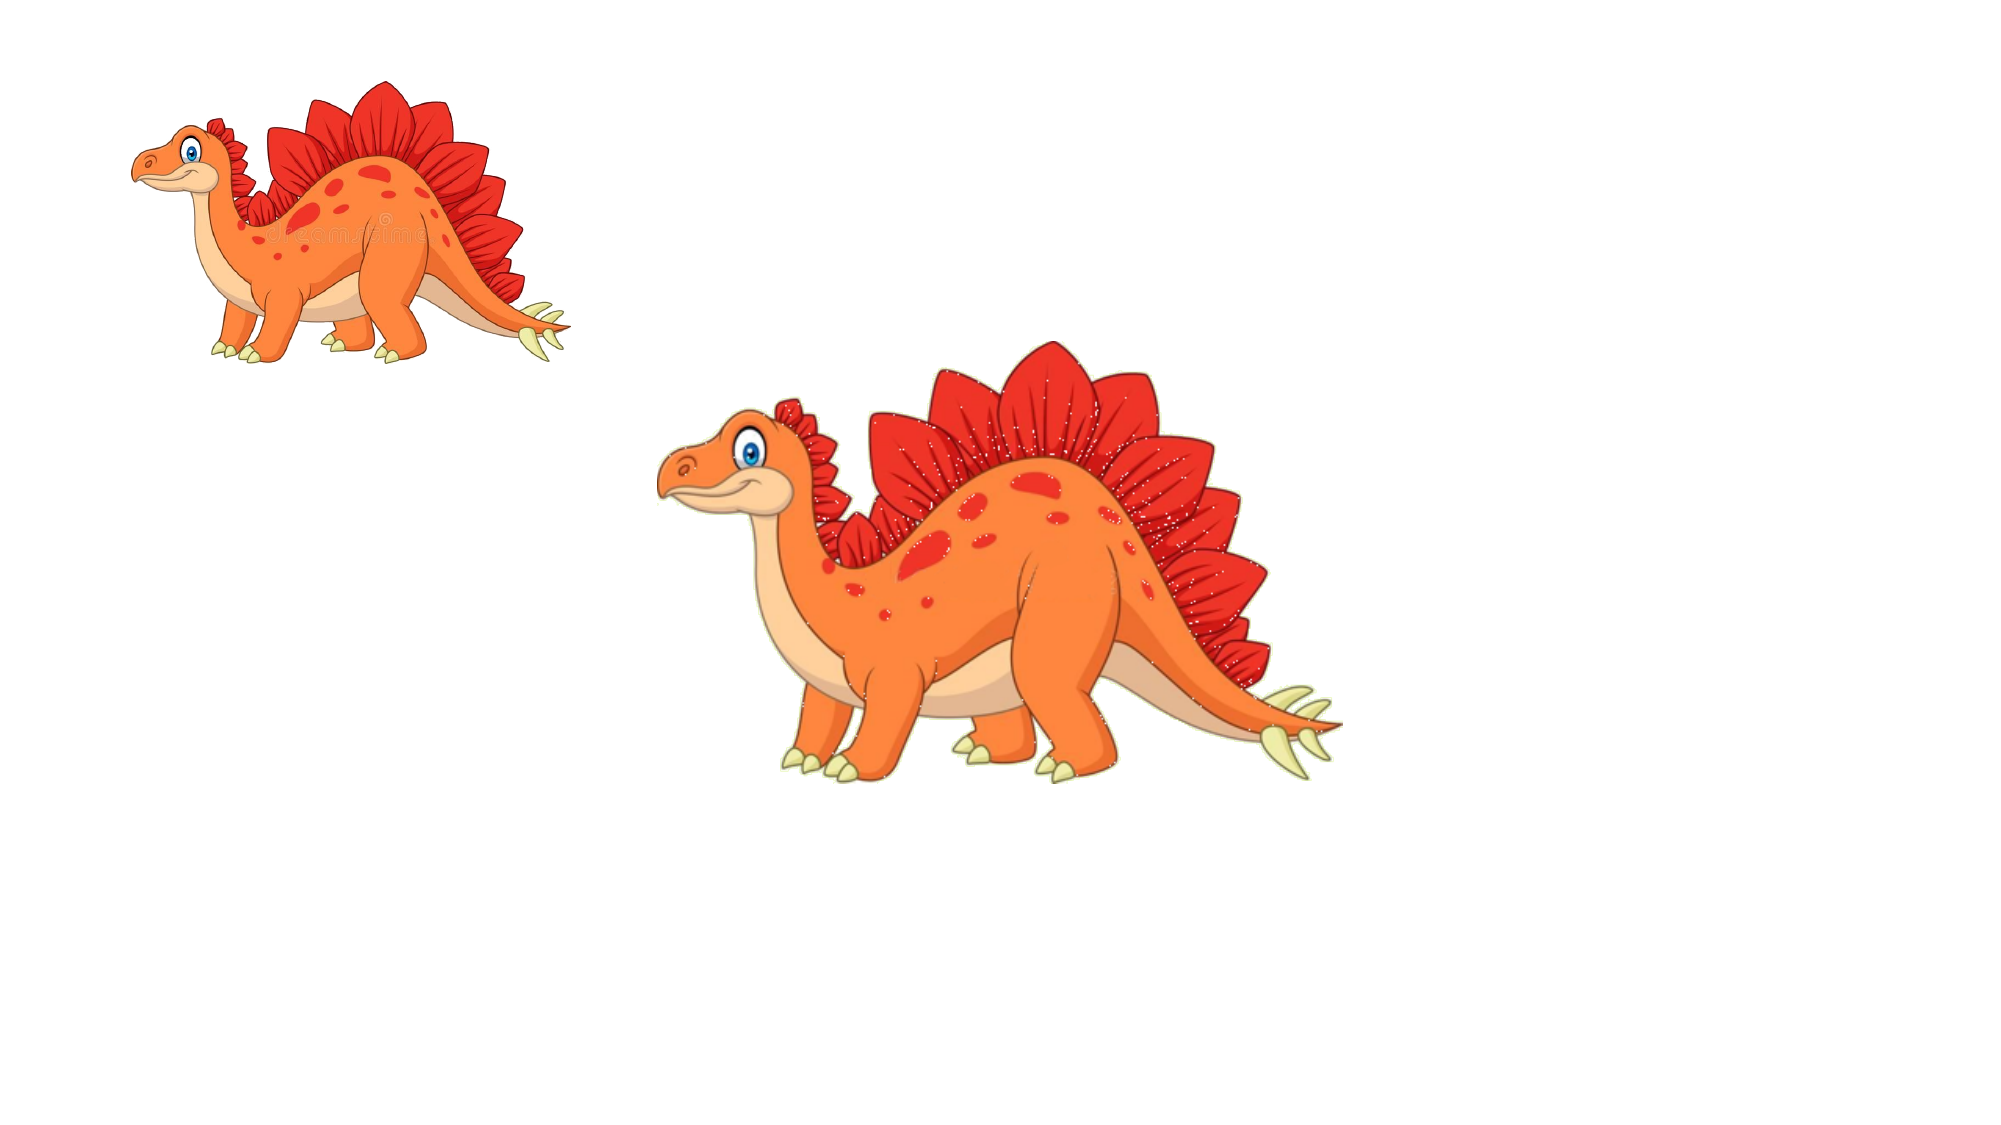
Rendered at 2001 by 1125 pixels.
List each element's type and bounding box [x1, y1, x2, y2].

picture [131, 81, 571, 364]
picture [657, 341, 1343, 784]
